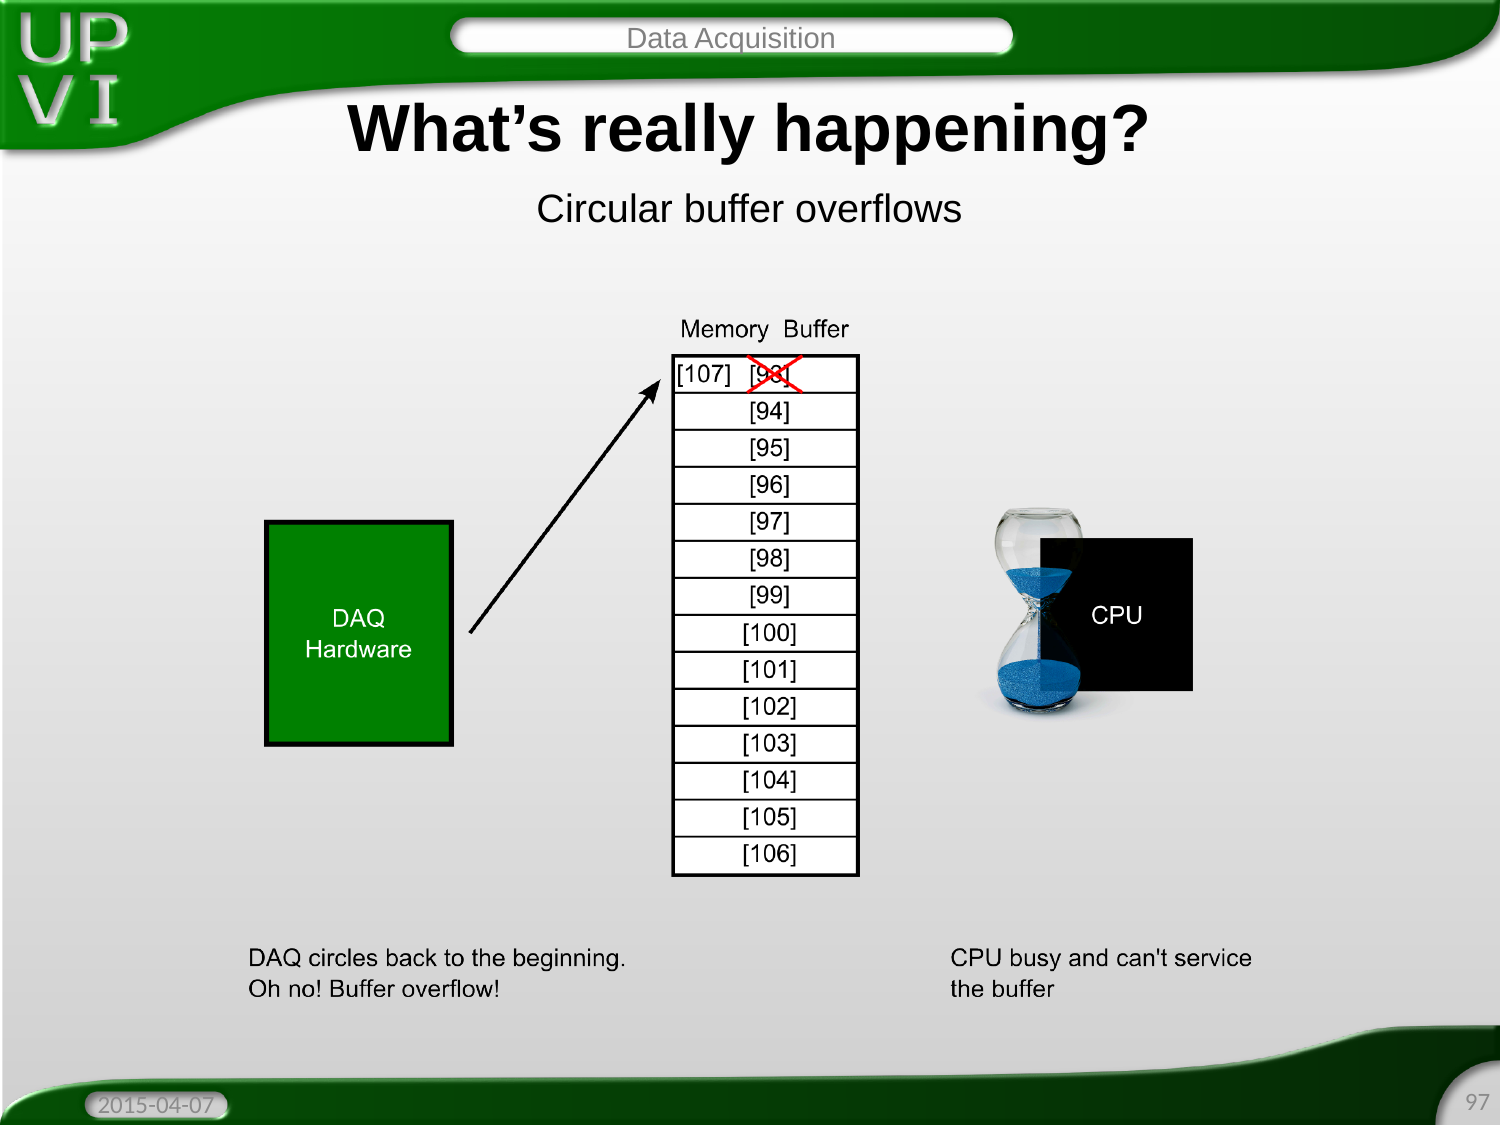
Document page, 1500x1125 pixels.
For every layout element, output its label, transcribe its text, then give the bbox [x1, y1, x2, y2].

footer Data Acquisition [450, 6, 1013, 67]
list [249, 319, 1252, 997]
slide_number 97 [1155, 1069, 1500, 1125]
title What’s really happening? [75, 75, 1425, 174]
text_box Circular buffer overflows [74, 174, 1425, 238]
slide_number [75, 1073, 238, 1125]
picture [0, 0, 1500, 1125]
